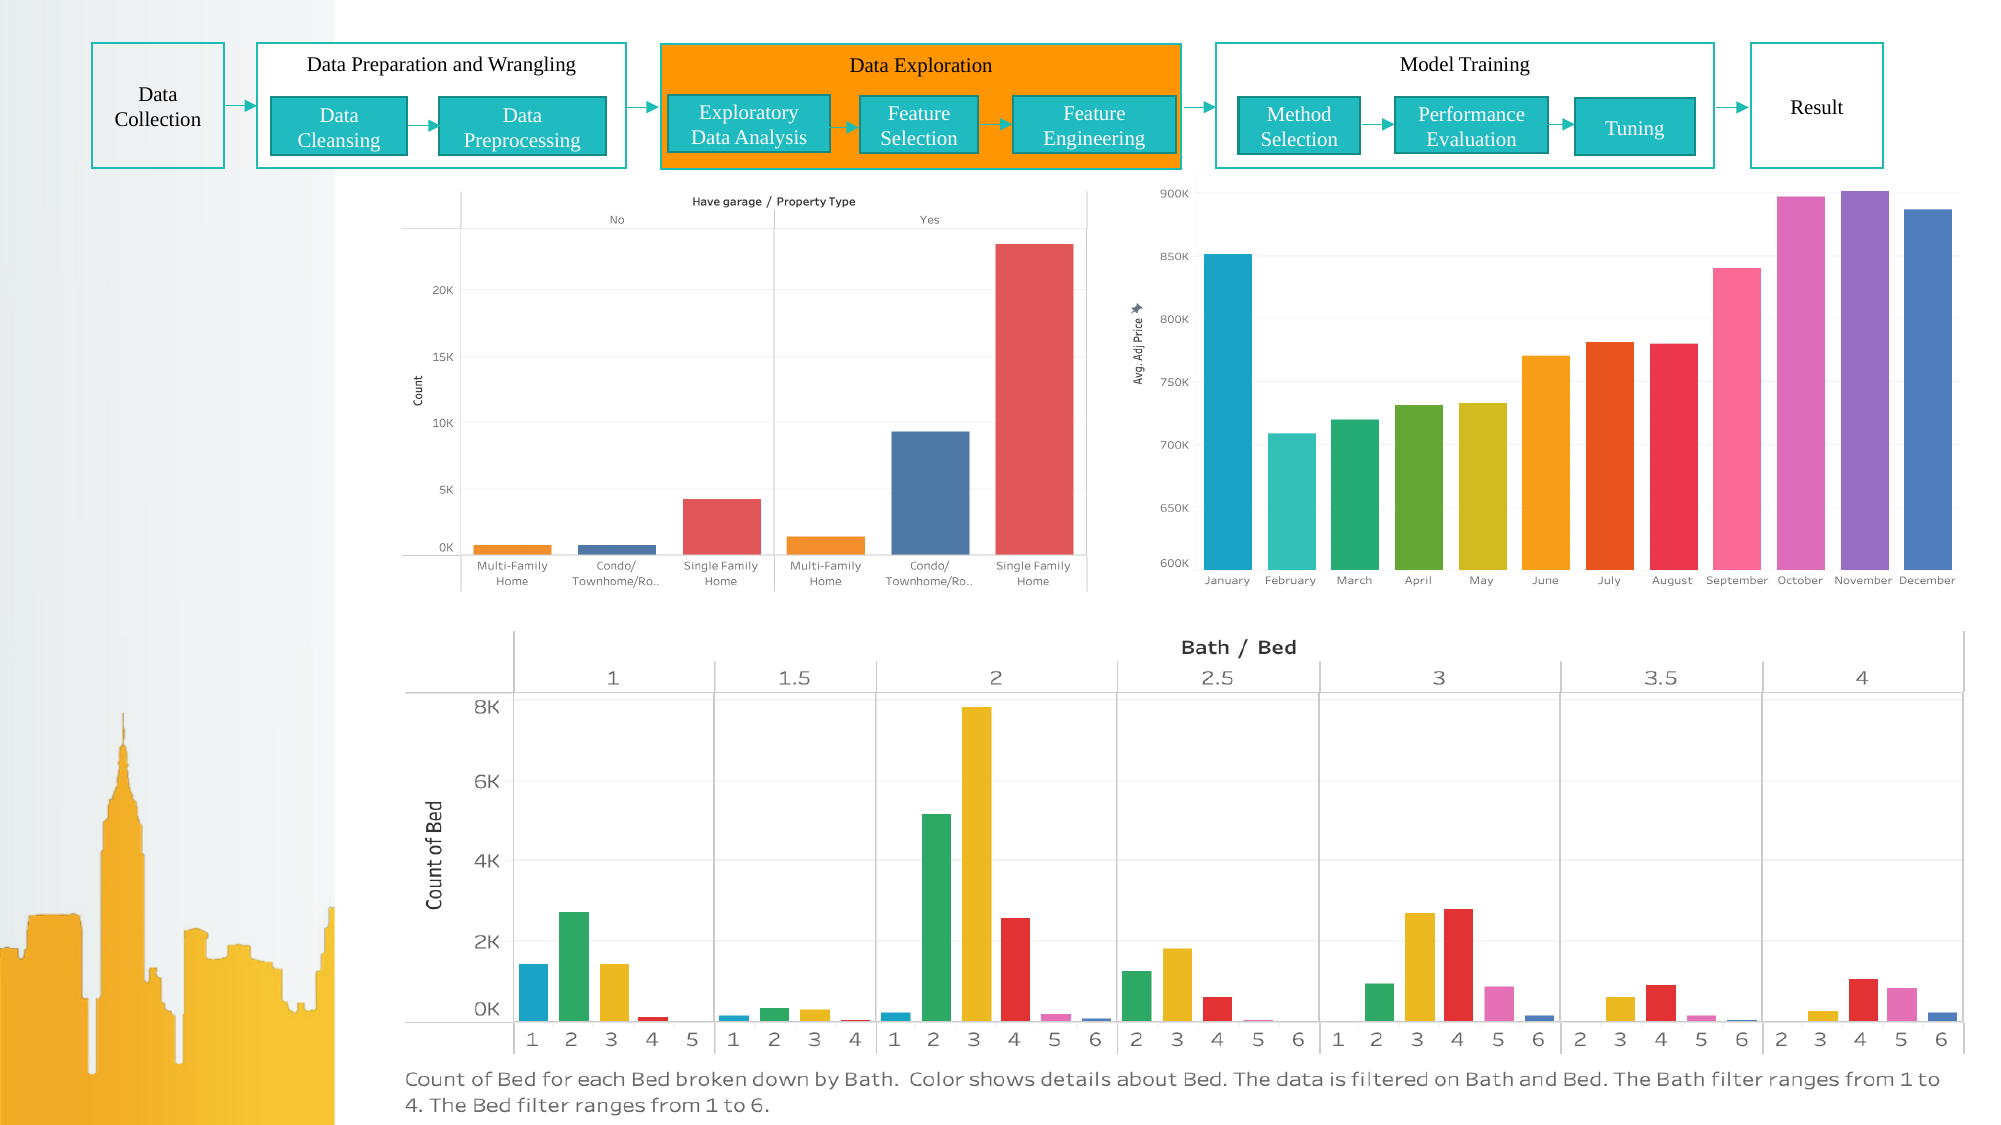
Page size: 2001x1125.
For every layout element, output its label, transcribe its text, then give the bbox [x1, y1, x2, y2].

text_box Exploratory Data Analysis [667, 94, 831, 153]
text_box Tuning [1574, 97, 1696, 156]
text_box Method Selection [1237, 96, 1361, 155]
text_box Feature Selection [859, 95, 979, 154]
text_box Data Collection [91, 42, 225, 169]
picture [0, 0, 2001, 1125]
text_box Data Cleansing [270, 96, 408, 156]
text_box Data Exploration [660, 43, 1182, 170]
text_box Result [1750, 42, 1884, 166]
text_box Feature Engineering [1012, 95, 1177, 154]
text_box Model Training [1215, 42, 1715, 166]
text_box Performance Evaluation [1394, 96, 1549, 154]
text_box Data Preparation and Wrangling [256, 42, 627, 169]
text_box Data Preprocessing [438, 96, 607, 156]
